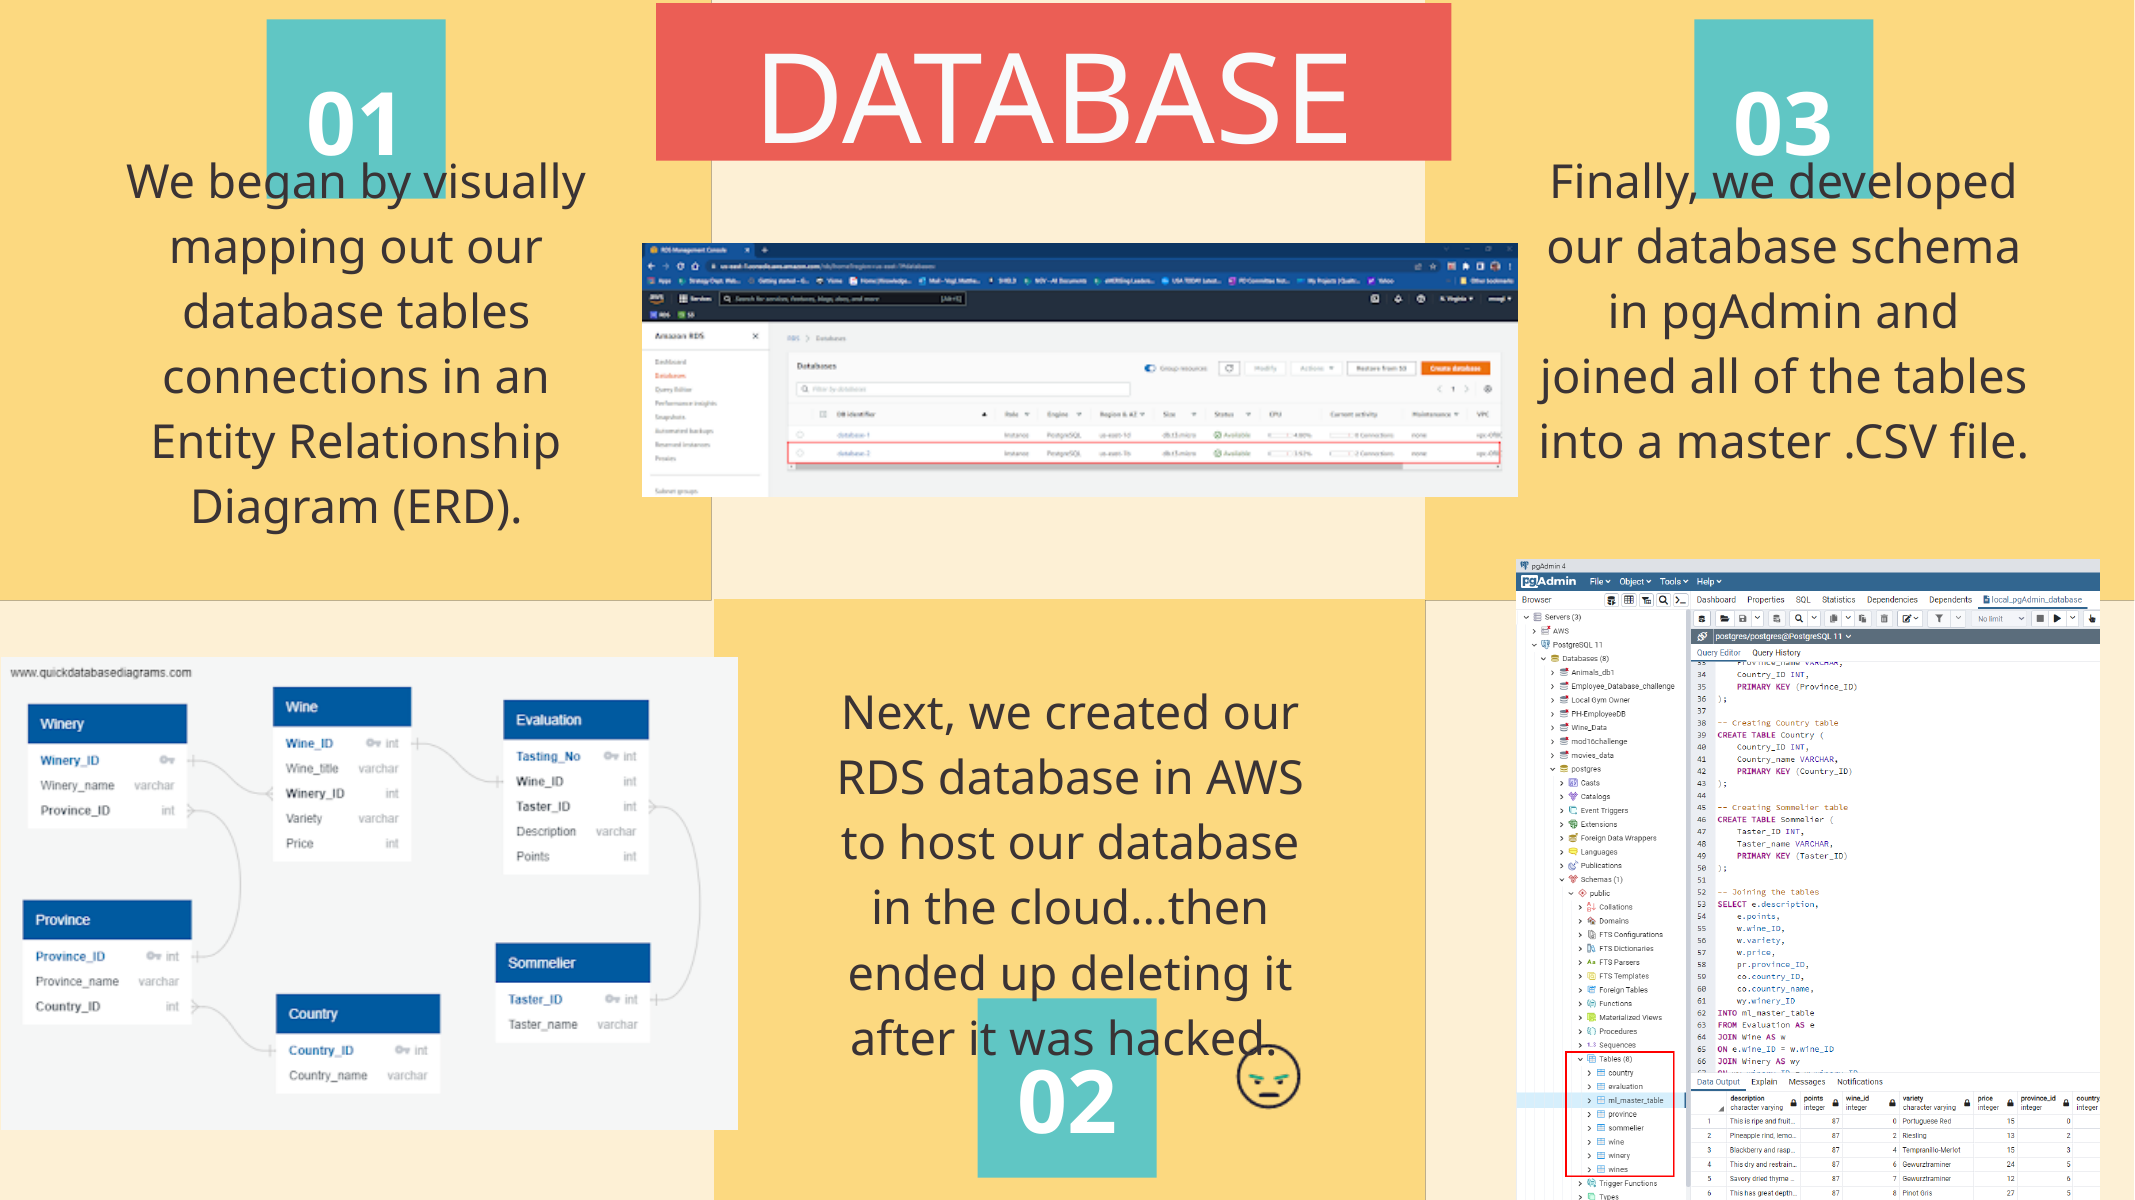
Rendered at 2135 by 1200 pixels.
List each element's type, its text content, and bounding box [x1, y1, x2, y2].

text_box DATABASE [720, 3, 1420, 161]
picture [0, 0, 2135, 1200]
